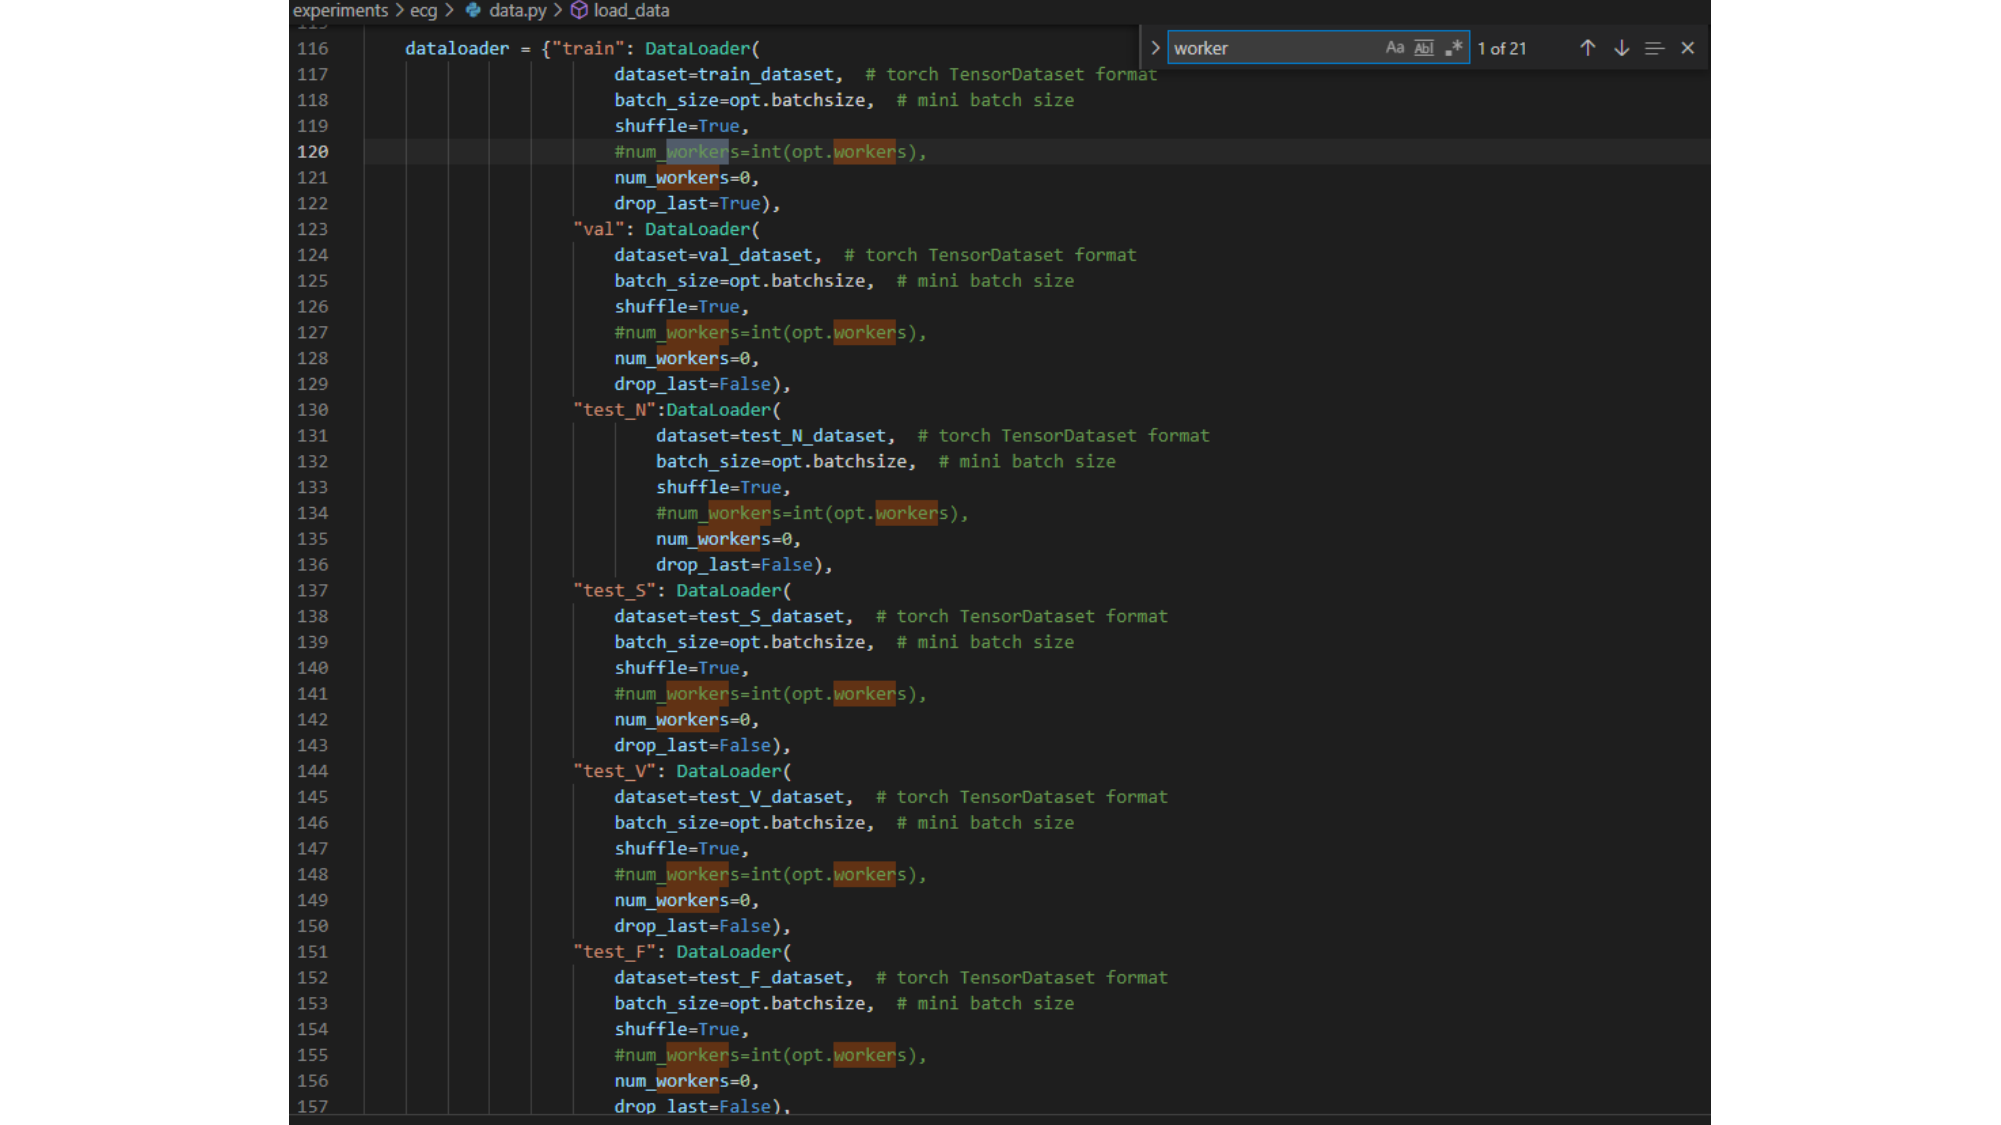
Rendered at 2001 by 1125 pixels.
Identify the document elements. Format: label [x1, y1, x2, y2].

picture [289, 0, 1711, 1125]
